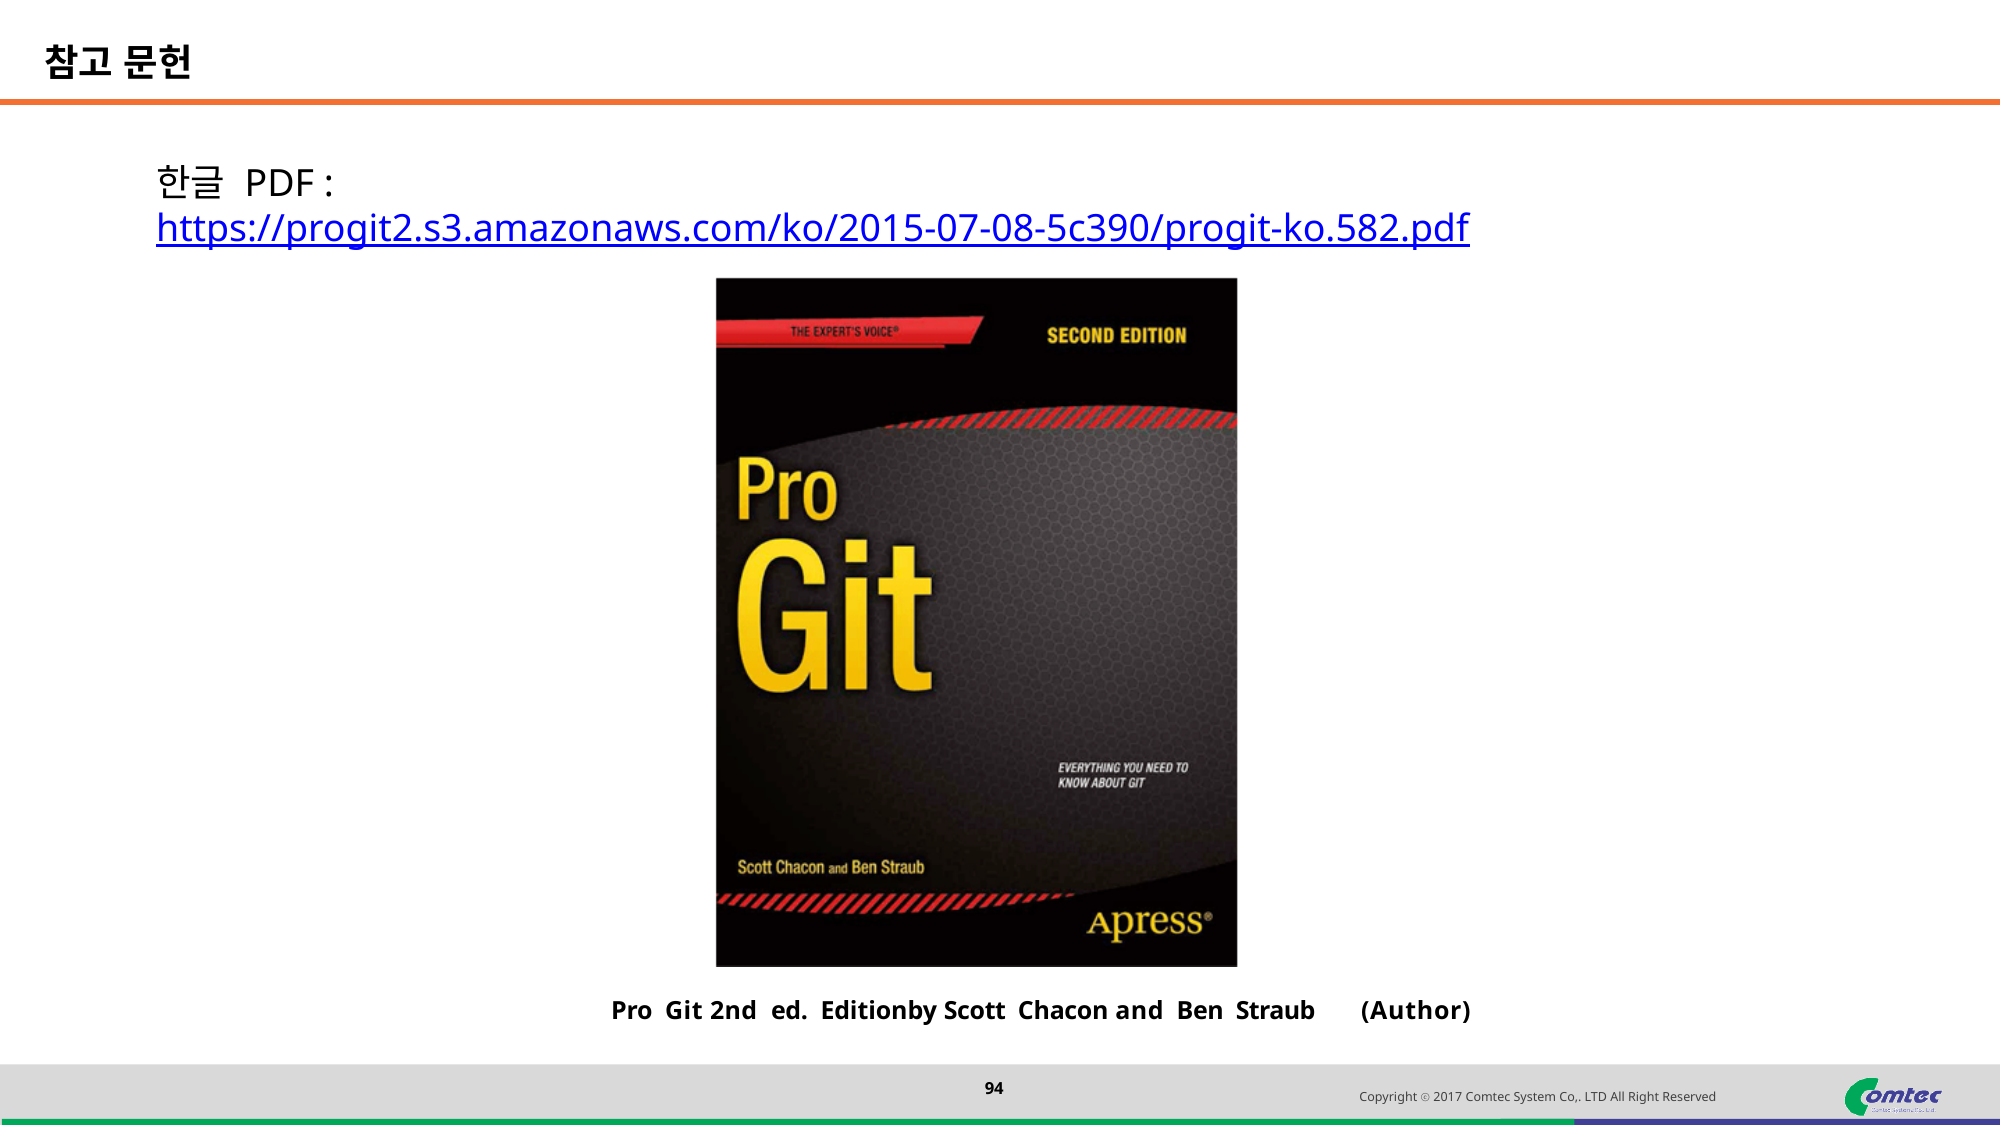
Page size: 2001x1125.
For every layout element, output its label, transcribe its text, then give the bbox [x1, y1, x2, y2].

picture [1842, 1074, 1944, 1118]
text_box Pro Git 2nd ed. Editionby Scott Chacon and Ben Straub (Author) [596, 986, 1597, 1032]
list 참고 문헌 [44, 28, 1149, 92]
text_box 한글 PDF : https://progit2.s3.amazonaws.com/ko/2015-07-08-5c390/progit-ko.582.pdf [141, 151, 1568, 263]
text_box [715, 277, 1238, 967]
